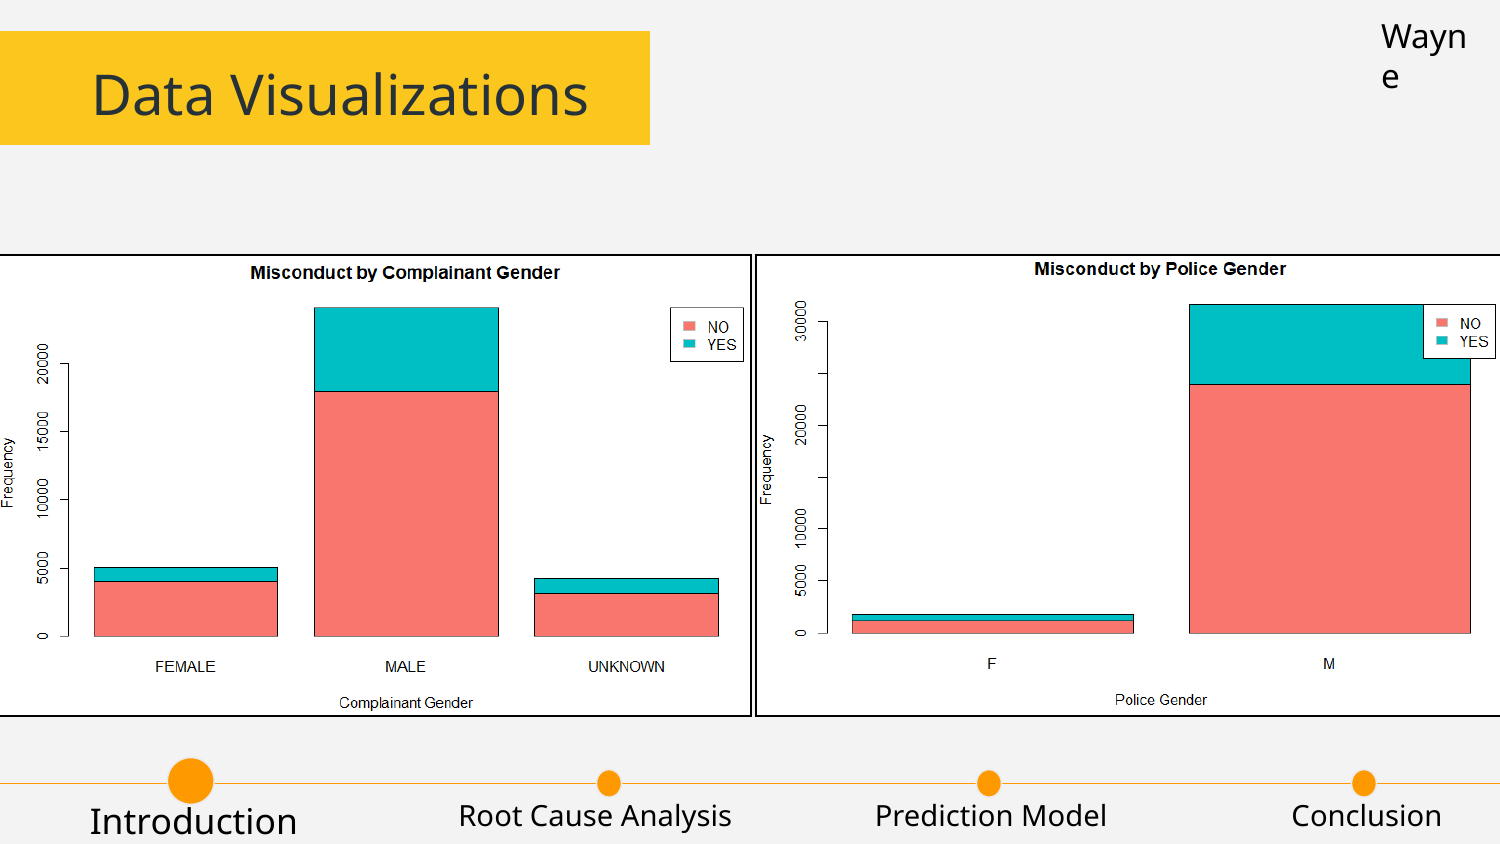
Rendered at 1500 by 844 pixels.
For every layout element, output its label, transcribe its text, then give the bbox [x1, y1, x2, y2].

text_box [596, 769, 622, 781]
text_box [976, 769, 1002, 781]
picture [0, 255, 751, 715]
text_box Conclusion [1276, 795, 1500, 844]
picture [756, 255, 1500, 715]
table_cell Discipline Problems [443, 787, 833, 791]
text_box Introduction [74, 795, 332, 844]
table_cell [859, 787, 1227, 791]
table_header Assessment [74, 787, 332, 791]
text_box Root Cause Analysis [443, 795, 833, 844]
title Data Visualizations [76, 44, 673, 201]
picture [0, 31, 651, 145]
text_box [167, 757, 215, 782]
text_box Wayne [1366, 0, 1500, 110]
text_box Prediction Model [859, 795, 1227, 844]
text_box [1351, 769, 1377, 781]
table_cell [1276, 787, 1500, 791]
